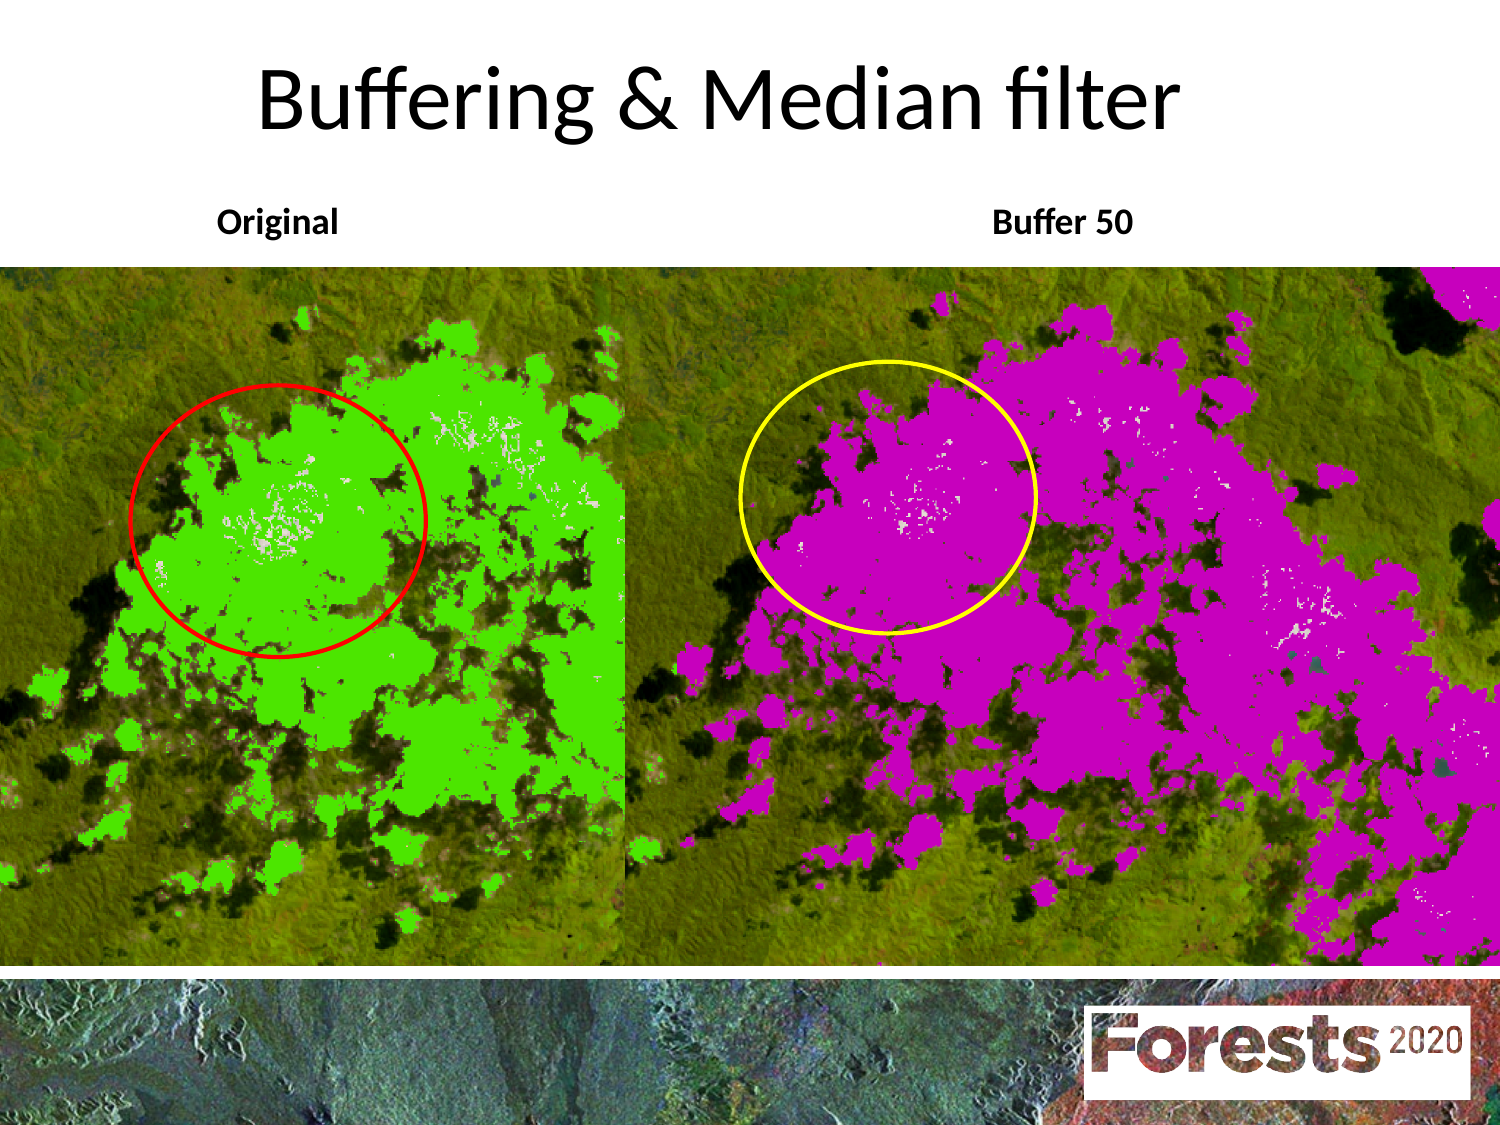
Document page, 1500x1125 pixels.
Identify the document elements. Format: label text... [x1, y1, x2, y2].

text_box Buffer 50 [832, 189, 1294, 250]
title Buffering & Median filter [29, 30, 1412, 171]
text_box Original [47, 189, 509, 250]
picture [0, 979, 1500, 1125]
picture [0, 266, 1500, 966]
